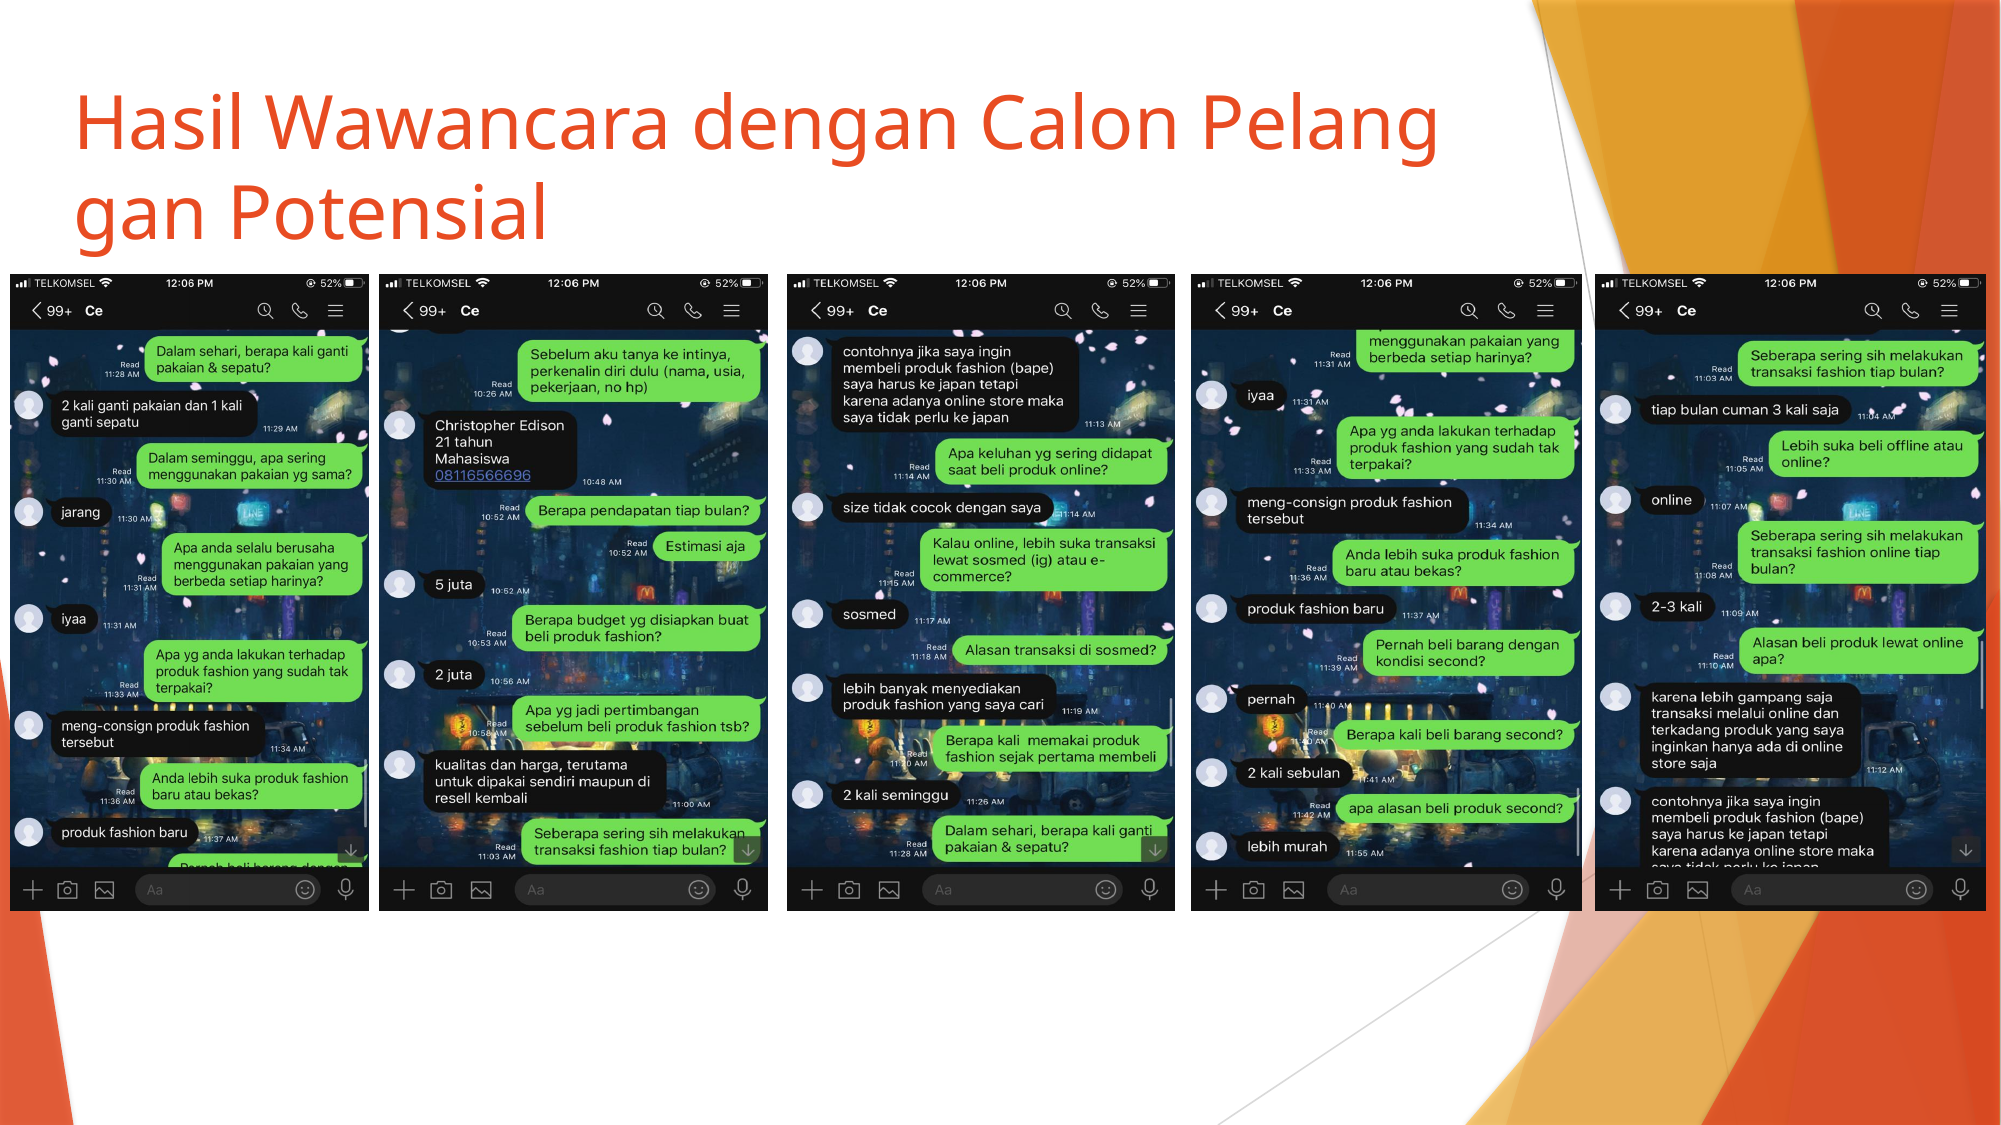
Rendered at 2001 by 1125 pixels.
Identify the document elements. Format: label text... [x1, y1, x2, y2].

picture [786, 273, 1176, 912]
title Hasil Wawancara dengan Calon Pelanggan Potensial [58, 67, 1498, 284]
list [10, 273, 370, 912]
picture [1191, 273, 1583, 912]
picture [378, 273, 768, 912]
picture [1595, 273, 1986, 912]
